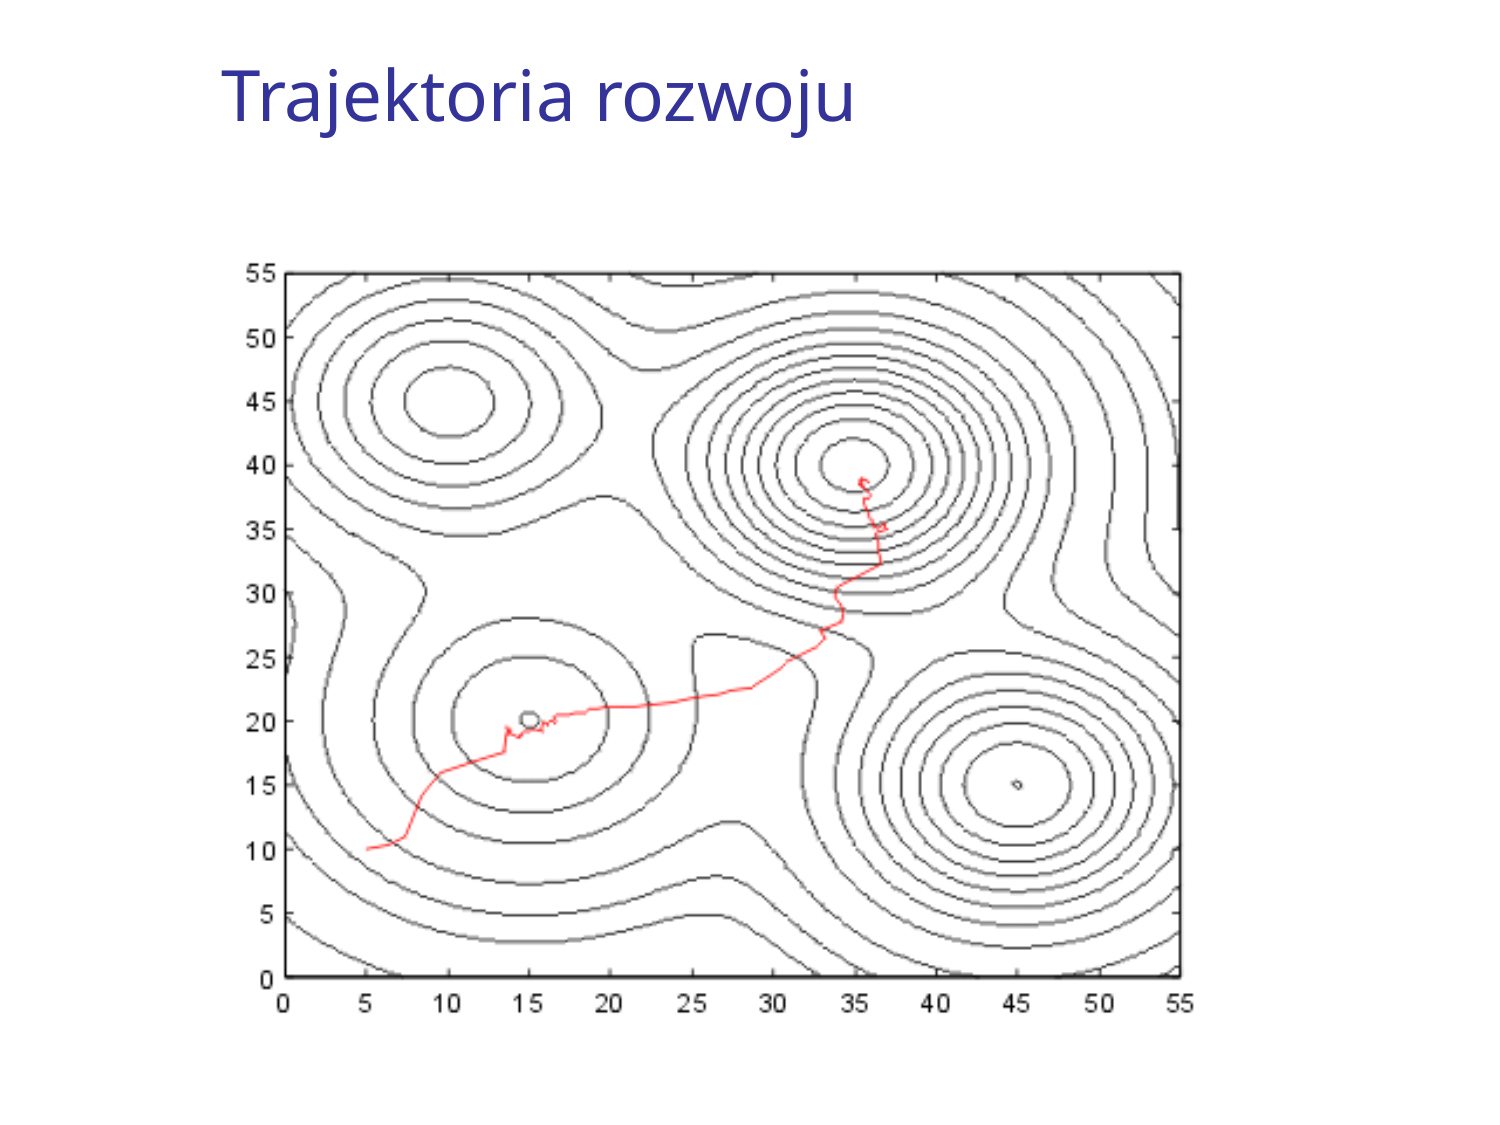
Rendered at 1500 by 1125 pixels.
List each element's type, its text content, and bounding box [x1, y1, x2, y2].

title Trajektoria rozwoju [206, 43, 1450, 144]
picture [135, 207, 1299, 1081]
